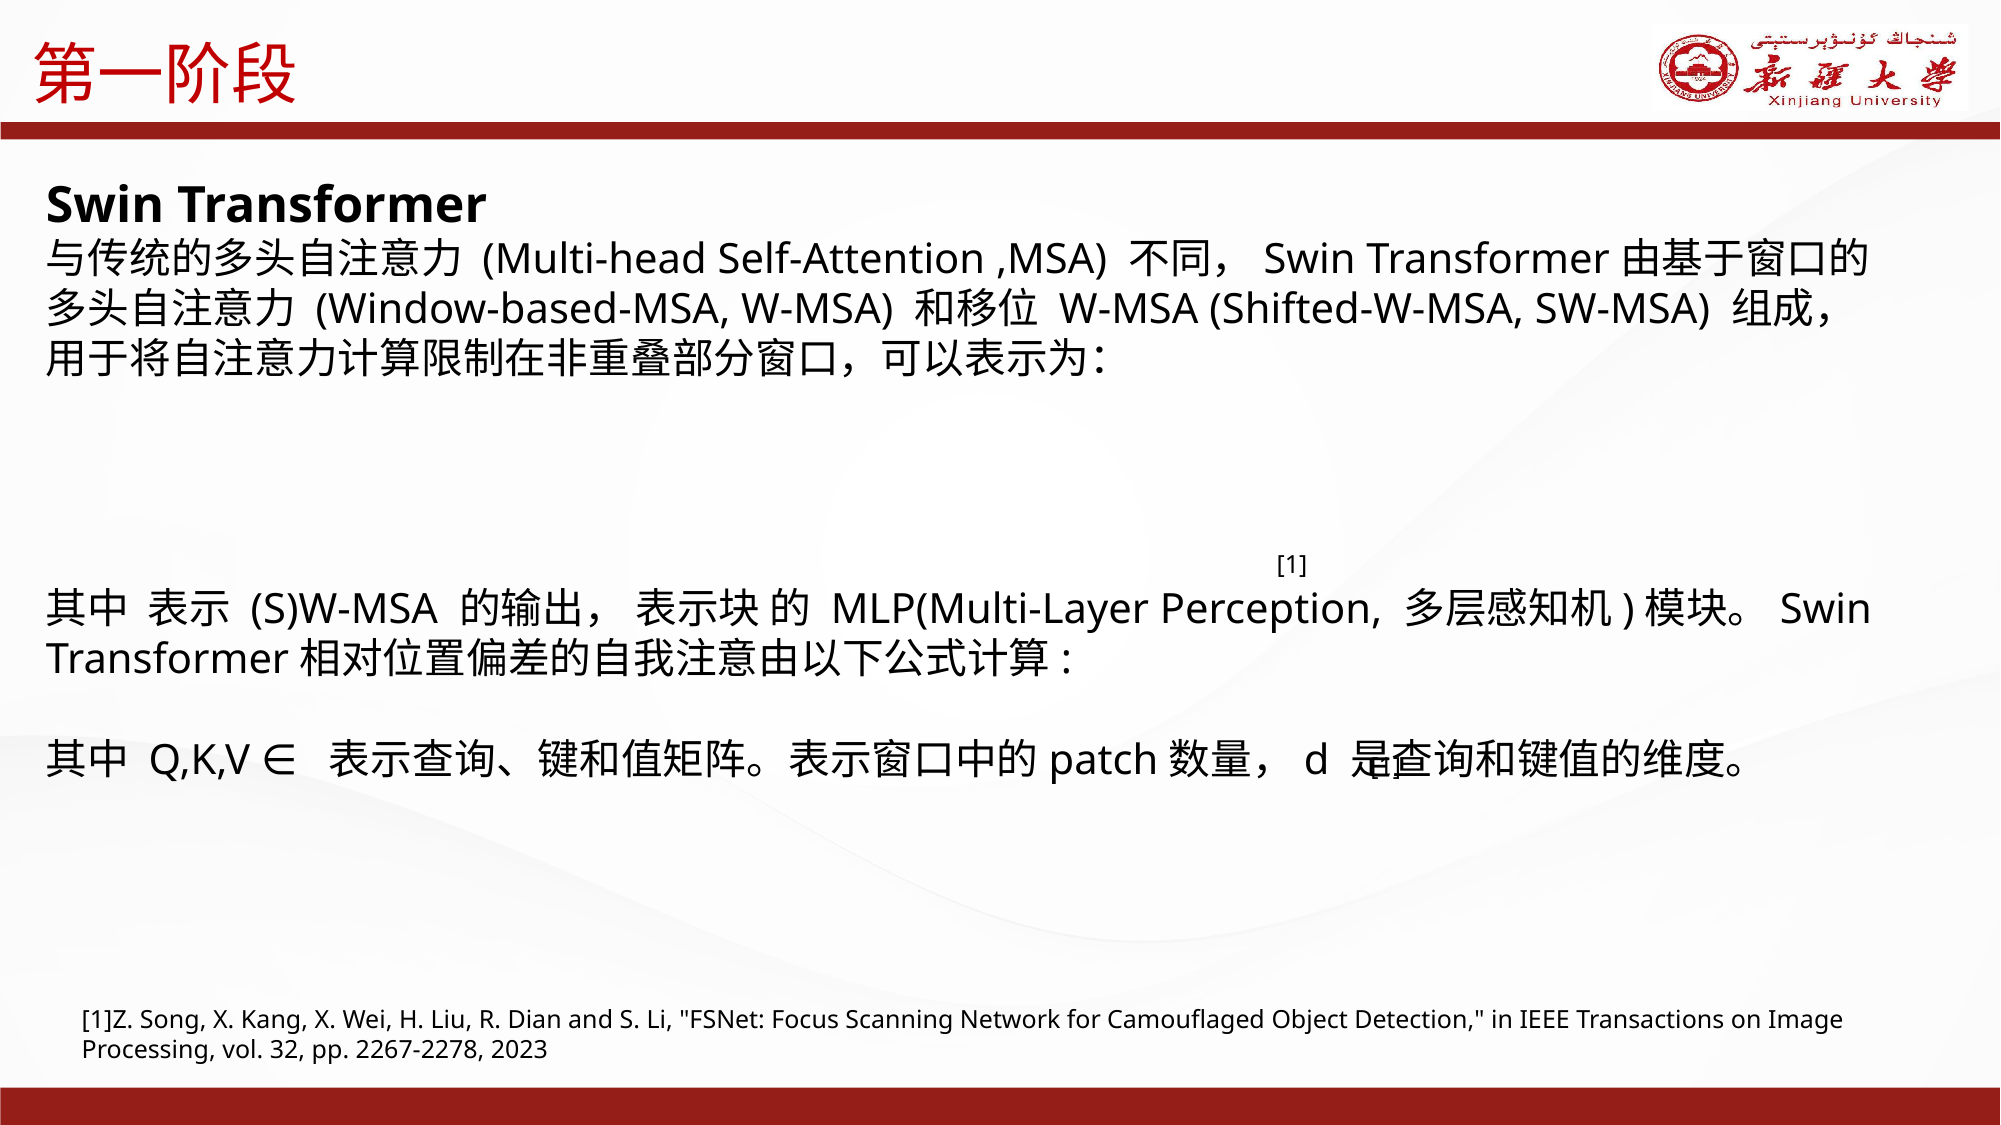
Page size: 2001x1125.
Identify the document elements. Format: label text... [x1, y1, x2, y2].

picture [0, 140, 2000, 1086]
text_box [1] [1355, 743, 1423, 789]
text_box [0, 1086, 2000, 1125]
text_box [1] [1261, 541, 1329, 586]
picture [0, 0, 2000, 121]
text_box 第一阶段 [31, 24, 1423, 113]
text_box [0, 121, 2000, 140]
text_box [1]Z. Song, X. Kang, X. Wei, H. Liu, R. Dian and S. Li, "FSNet: Focus Scanning Network for Camouflaged Object Detection," in IEEE Transactions on Image Processing, vol. 32, pp. 2267-2278, 2023 [66, 996, 1934, 1057]
